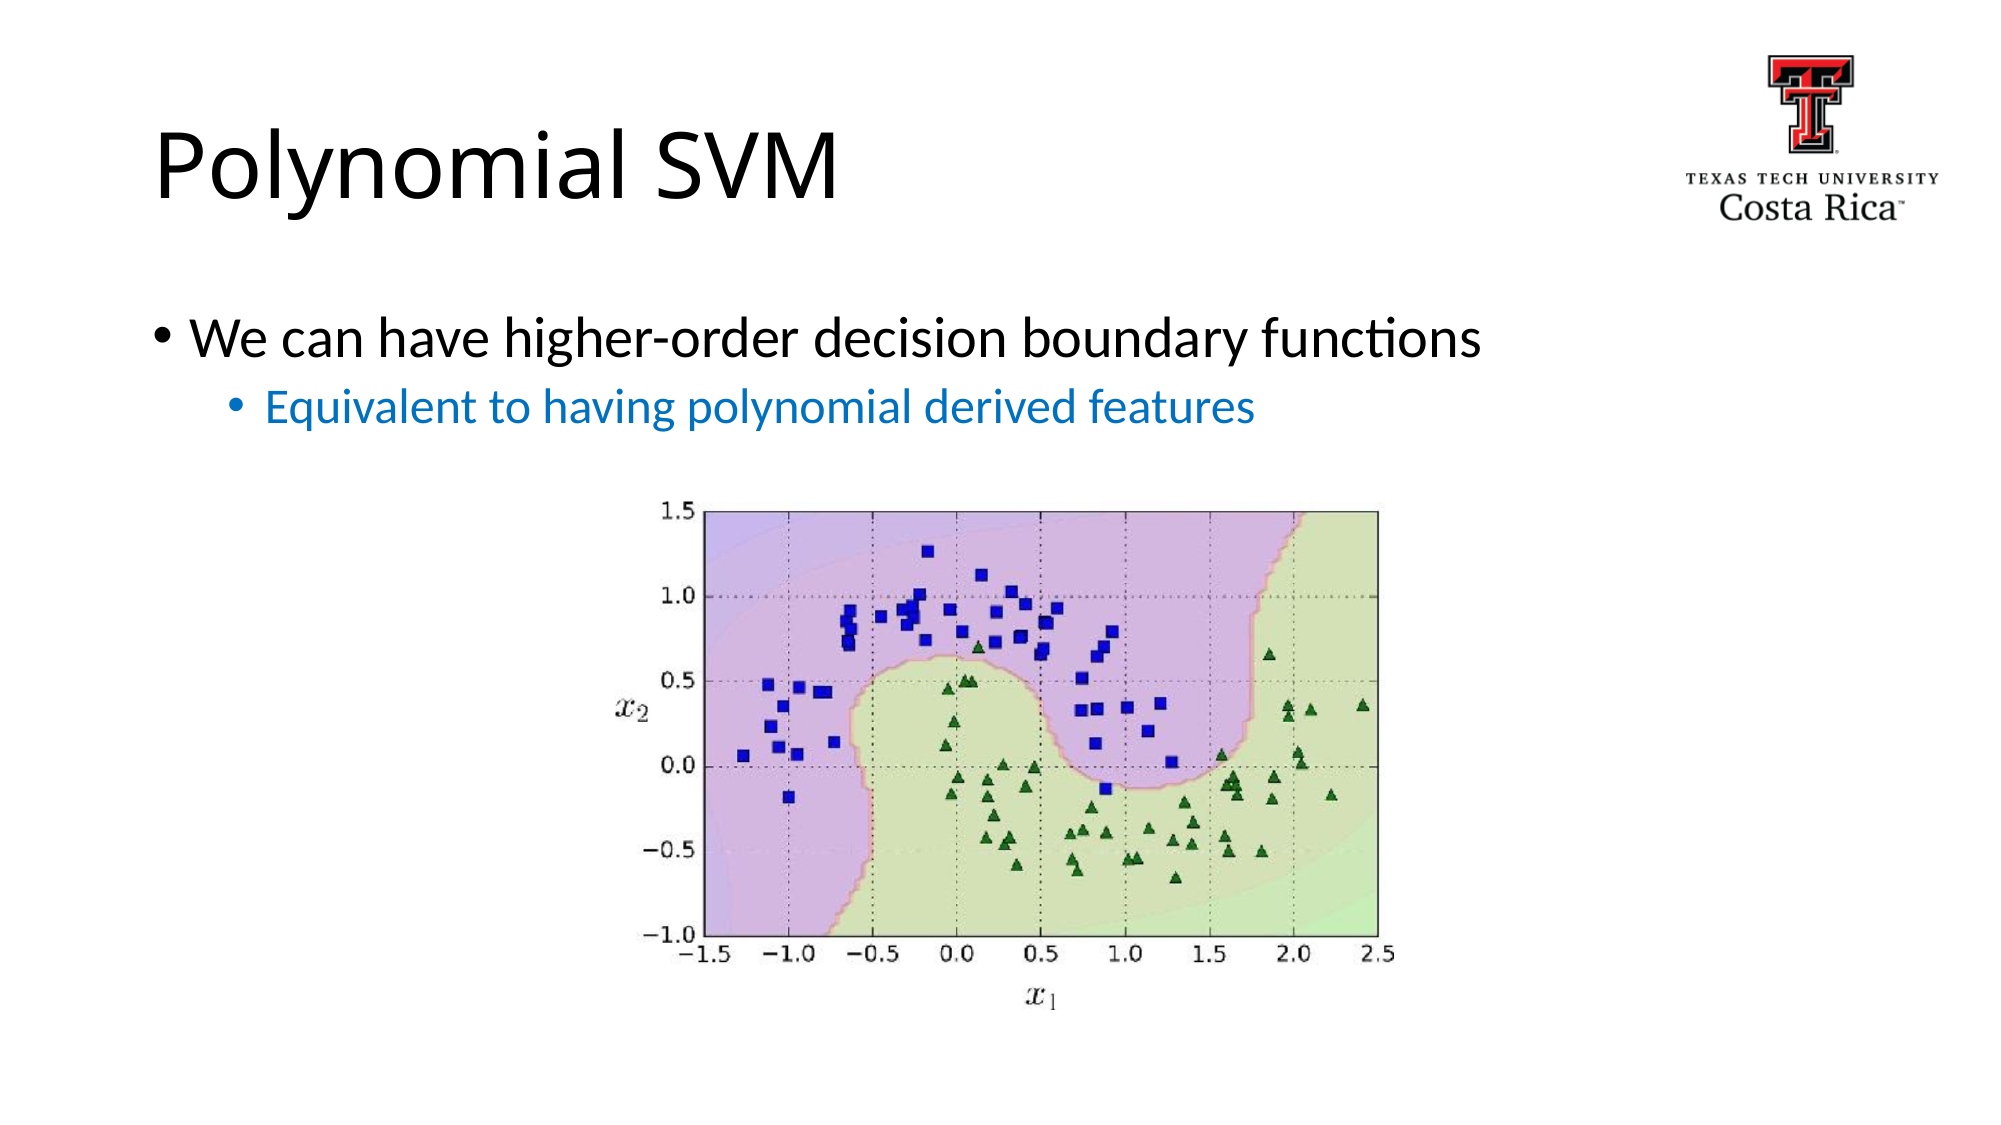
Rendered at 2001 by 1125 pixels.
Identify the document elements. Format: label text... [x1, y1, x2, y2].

picture [585, 486, 1415, 1014]
title Polynomial SVM [137, 59, 1863, 278]
list We can have higher-order decision boundary functions Equivalent to having polynomial derived features [137, 299, 1863, 1014]
picture [1664, 30, 1964, 251]
